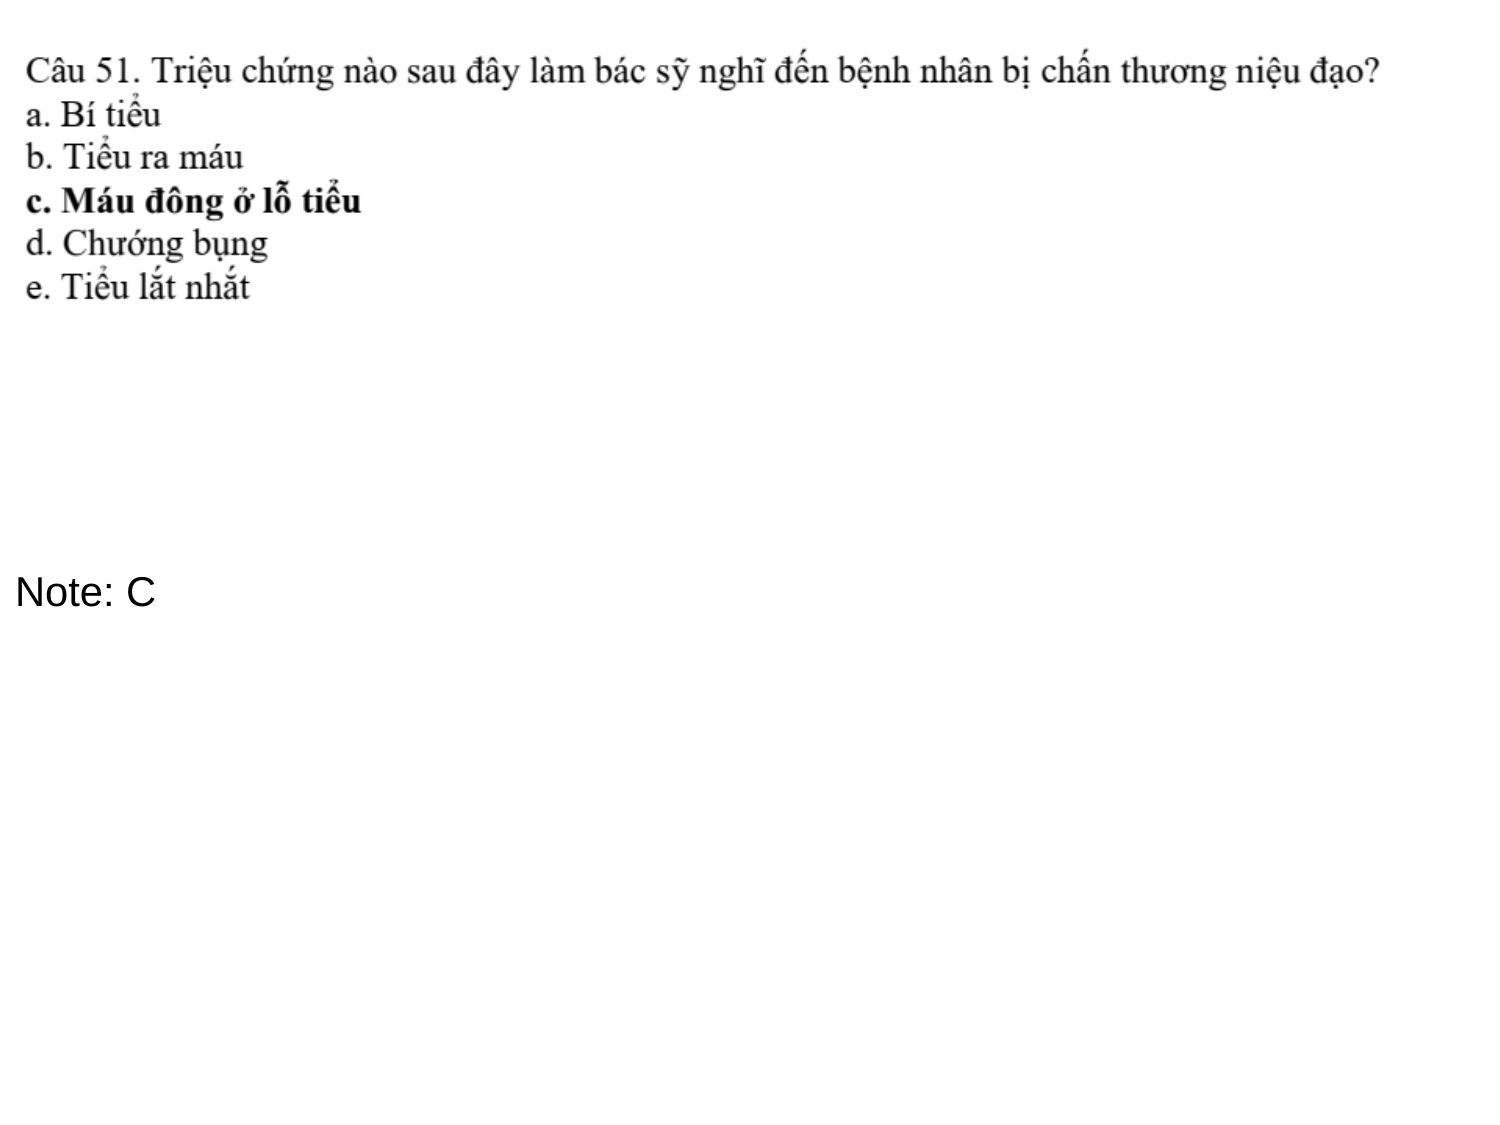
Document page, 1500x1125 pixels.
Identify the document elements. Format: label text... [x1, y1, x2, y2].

picture [2, 31, 1381, 318]
subtitle Note: C [0, 562, 1500, 1094]
